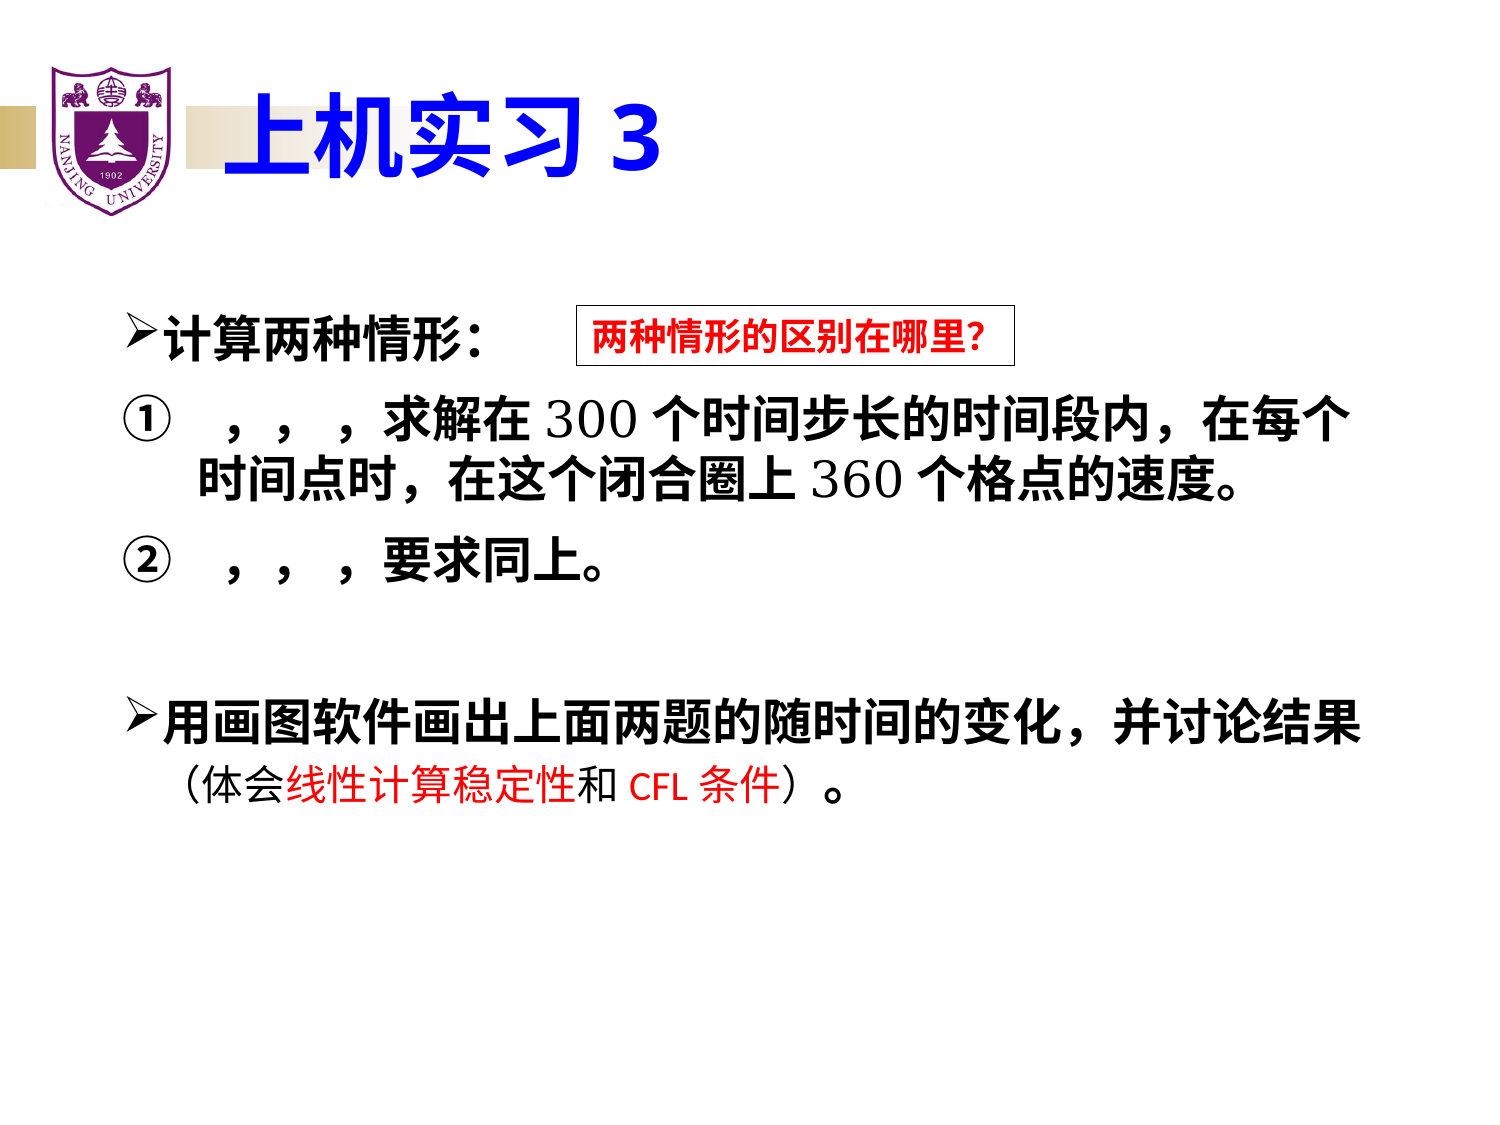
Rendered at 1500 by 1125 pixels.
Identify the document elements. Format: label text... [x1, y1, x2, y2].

text_box [186, 106, 206, 170]
picture [36, 65, 186, 216]
text_box [0, 106, 36, 170]
text_box 两种情形的区别在哪里？ [576, 305, 1015, 366]
title 上机实习3 [206, 31, 1500, 250]
